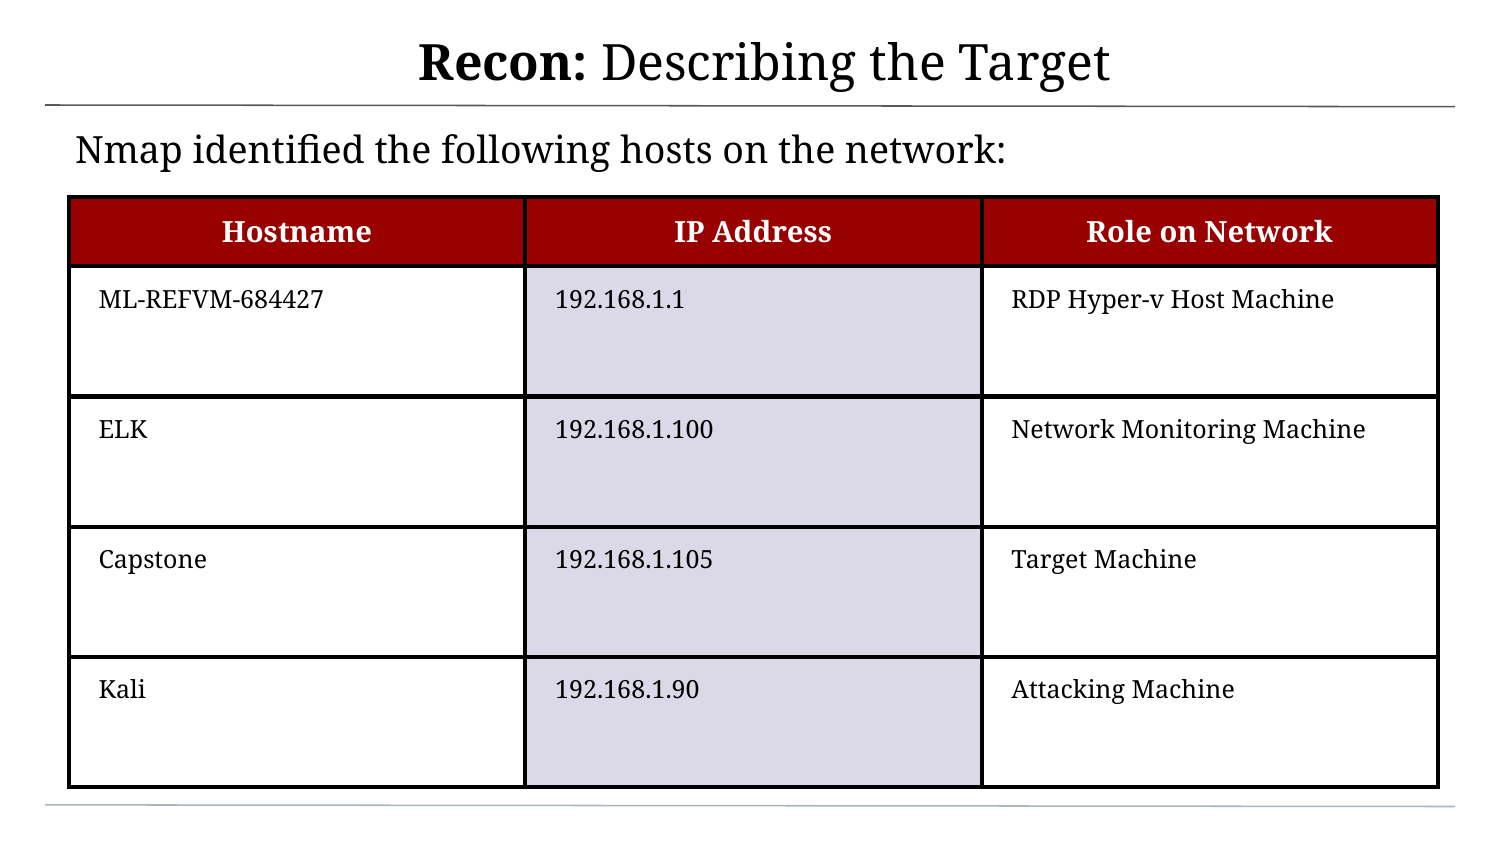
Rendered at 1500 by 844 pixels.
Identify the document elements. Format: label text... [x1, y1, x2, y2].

table_cell Attacking Machine [984, 659, 1436, 785]
table_cell 192.168.1.90 [527, 659, 980, 785]
table_header Hostname [71, 199, 523, 264]
table_cell Target Machine [984, 529, 1436, 655]
table_cell 192.168.1.1 [527, 268, 980, 394]
table_cell 192.168.1.105 [527, 529, 980, 655]
table_cell Capstone [71, 529, 523, 655]
table_cell RDP Hyper-v Host Machine [984, 268, 1436, 394]
table_cell Kali [71, 659, 523, 785]
table_cell Network Monitoring Machine [984, 399, 1436, 525]
table_header Role on Network [984, 199, 1436, 264]
table_cell 192.168.1.100 [527, 399, 980, 525]
title Recon: Describing the Target [0, 0, 1500, 88]
table_cell ML-REFVM-684427 [71, 268, 523, 394]
table_cell ELK [71, 399, 523, 525]
table_header IP Address [527, 199, 980, 264]
subtitle Nmap identified the following hosts on the network: [0, 110, 1500, 171]
